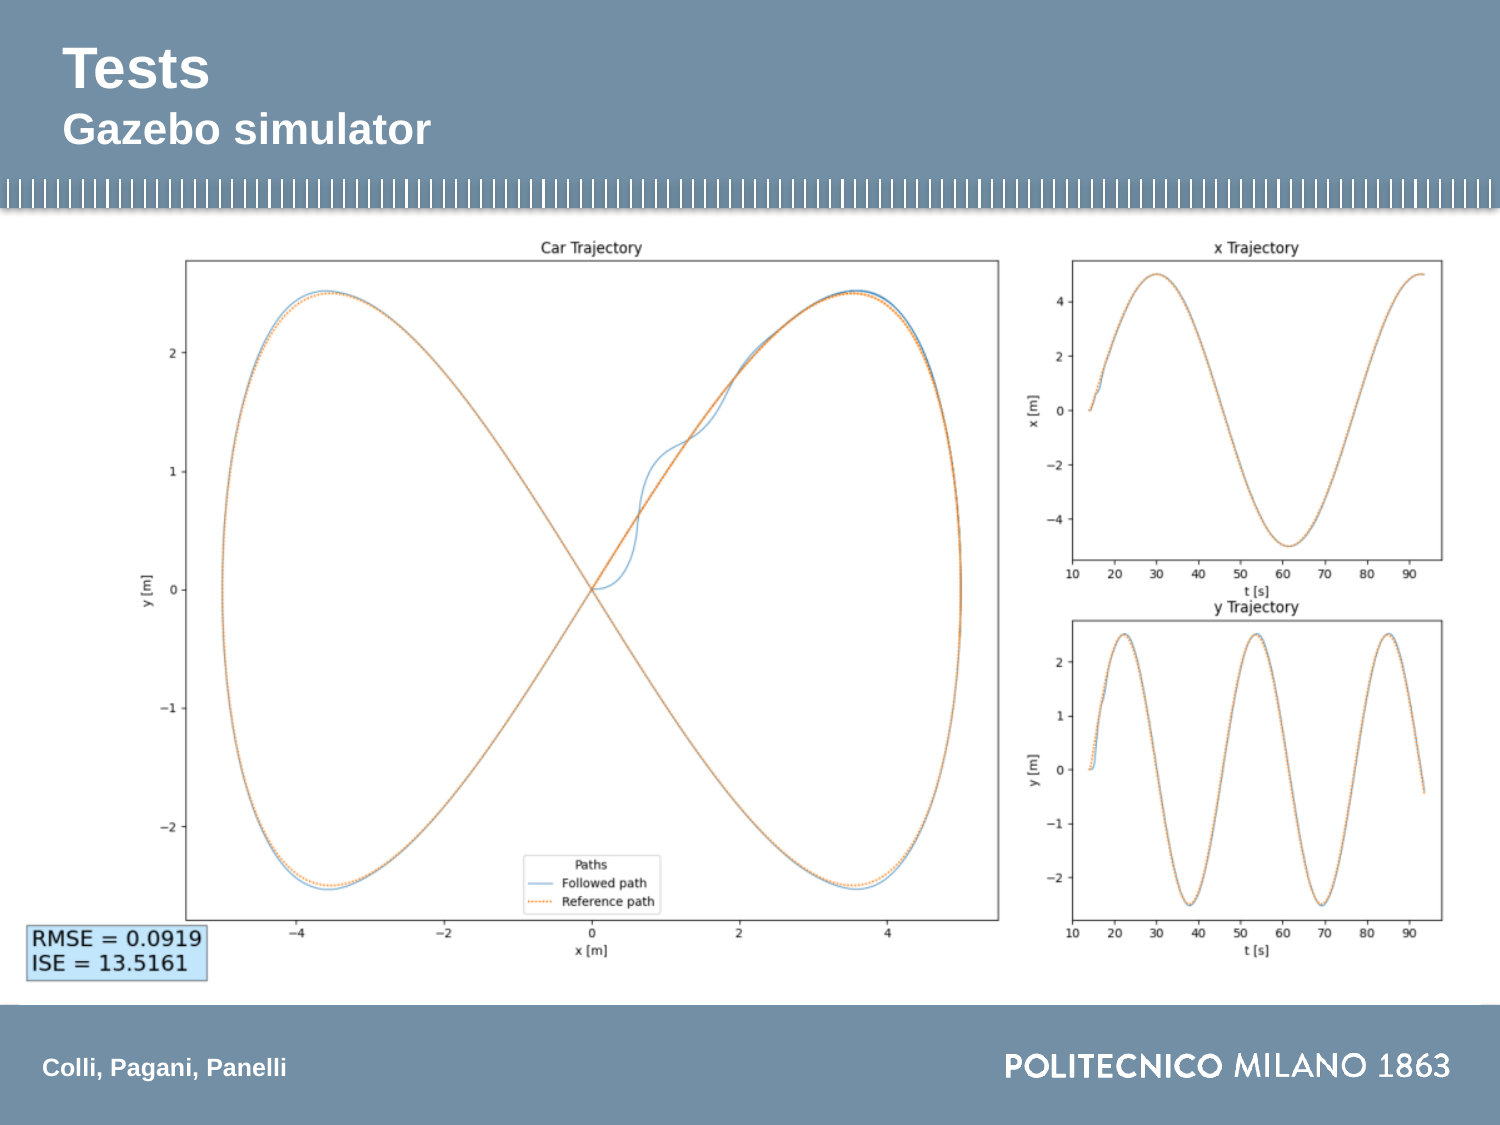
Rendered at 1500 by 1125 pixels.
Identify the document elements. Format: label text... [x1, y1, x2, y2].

picture [18, 223, 1481, 1005]
title Tests Gazebo simulator [47, 22, 1455, 161]
picture [999, 1041, 1456, 1089]
